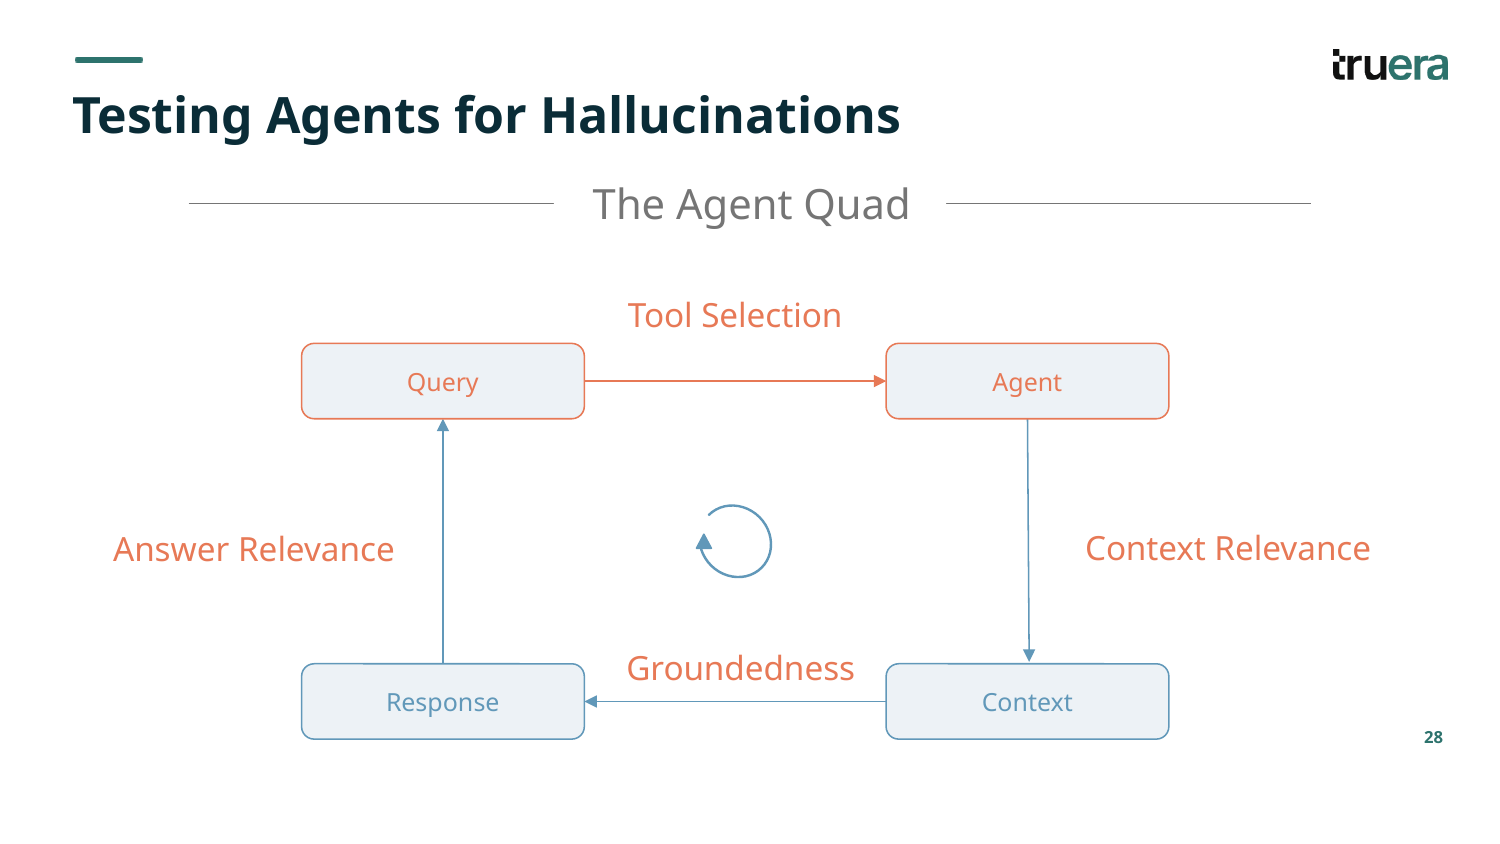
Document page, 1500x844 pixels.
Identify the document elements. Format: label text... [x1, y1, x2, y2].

subtitle The Agent Quad [553, 212, 947, 253]
subtitle The Agent Quad [553, 152, 947, 202]
text_box Context [886, 663, 1169, 740]
title Testing Agents for Hallucinations [56, 68, 1256, 163]
picture [1333, 49, 1448, 80]
slide_number ‹#› [1368, 711, 1459, 777]
text_box Context Relevance [1052, 505, 1405, 582]
text_box Tool Selection [477, 272, 993, 349]
text_box Query [301, 343, 585, 419]
text_box Response [301, 663, 585, 740]
text_box Answer Relevance [90, 506, 418, 583]
text_box Agent [886, 343, 1169, 419]
picture [75, 57, 143, 63]
text_box Groundedness [483, 626, 999, 703]
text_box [686, 487, 785, 595]
